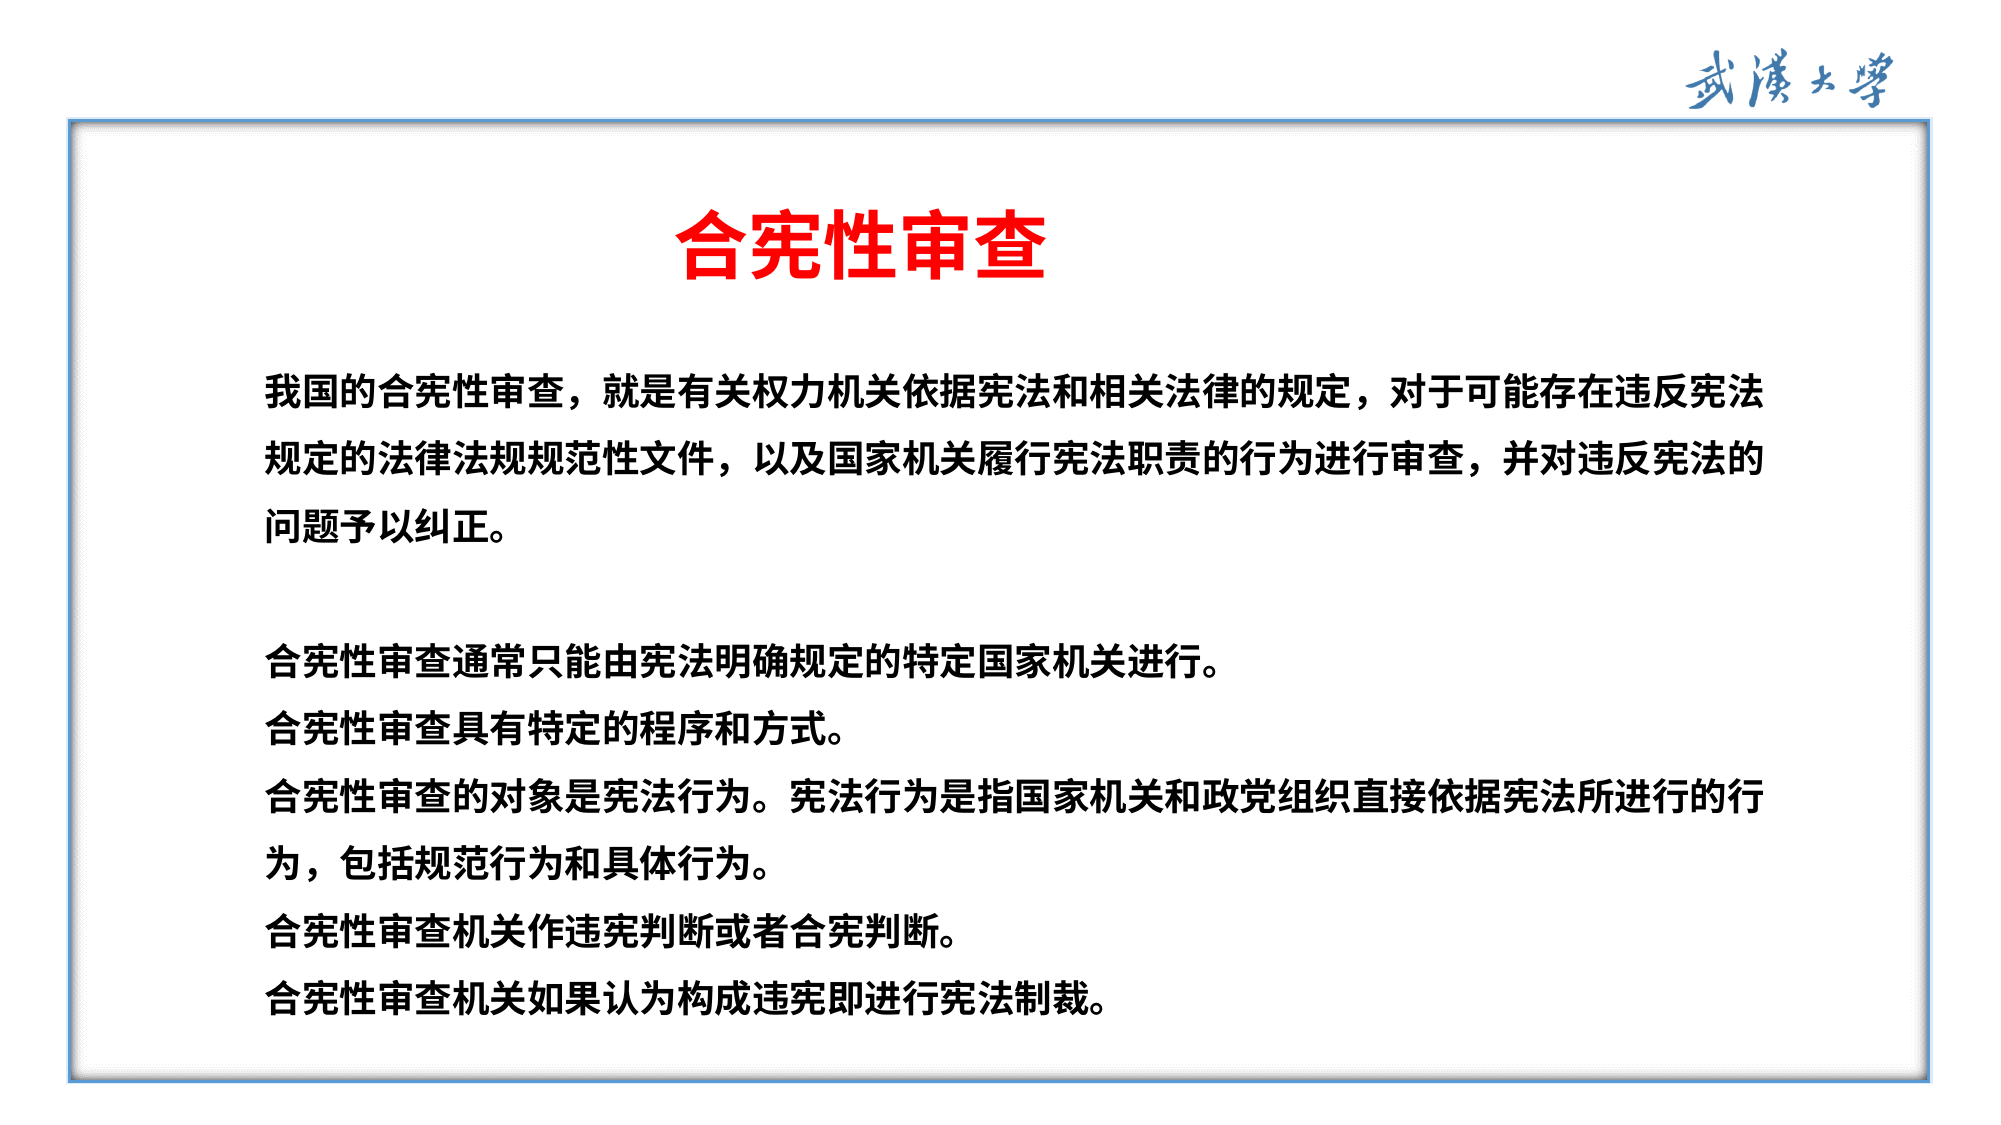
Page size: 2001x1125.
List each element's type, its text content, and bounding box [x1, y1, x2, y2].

picture [66, 117, 1933, 1084]
text_box 我国的合宪性审查，就是有关权力机关依据宪法和相关法律的规定，对于可能存在违反宪法规定的法律法规规范性文件，以及国家机关履行宪法职责的行为进行审查，并对违反宪法的问题予以纠正。 合宪性审查通常只能由宪法明确规定的特定国家机关进行。 合宪性审查具有特定的程序和方式。 合宪性审查的对象是宪法行为。宪法行为是指国家机关和政党组织直接依据宪法所进行的行为，包括规范行为和具体行为。 合宪性审查机关作违宪判断或者合宪判断。 合宪性审查机关如果认为构成违宪即进行宪法制裁。 [249, 337, 1796, 1125]
text_box 合宪性审查 [573, 191, 1337, 297]
